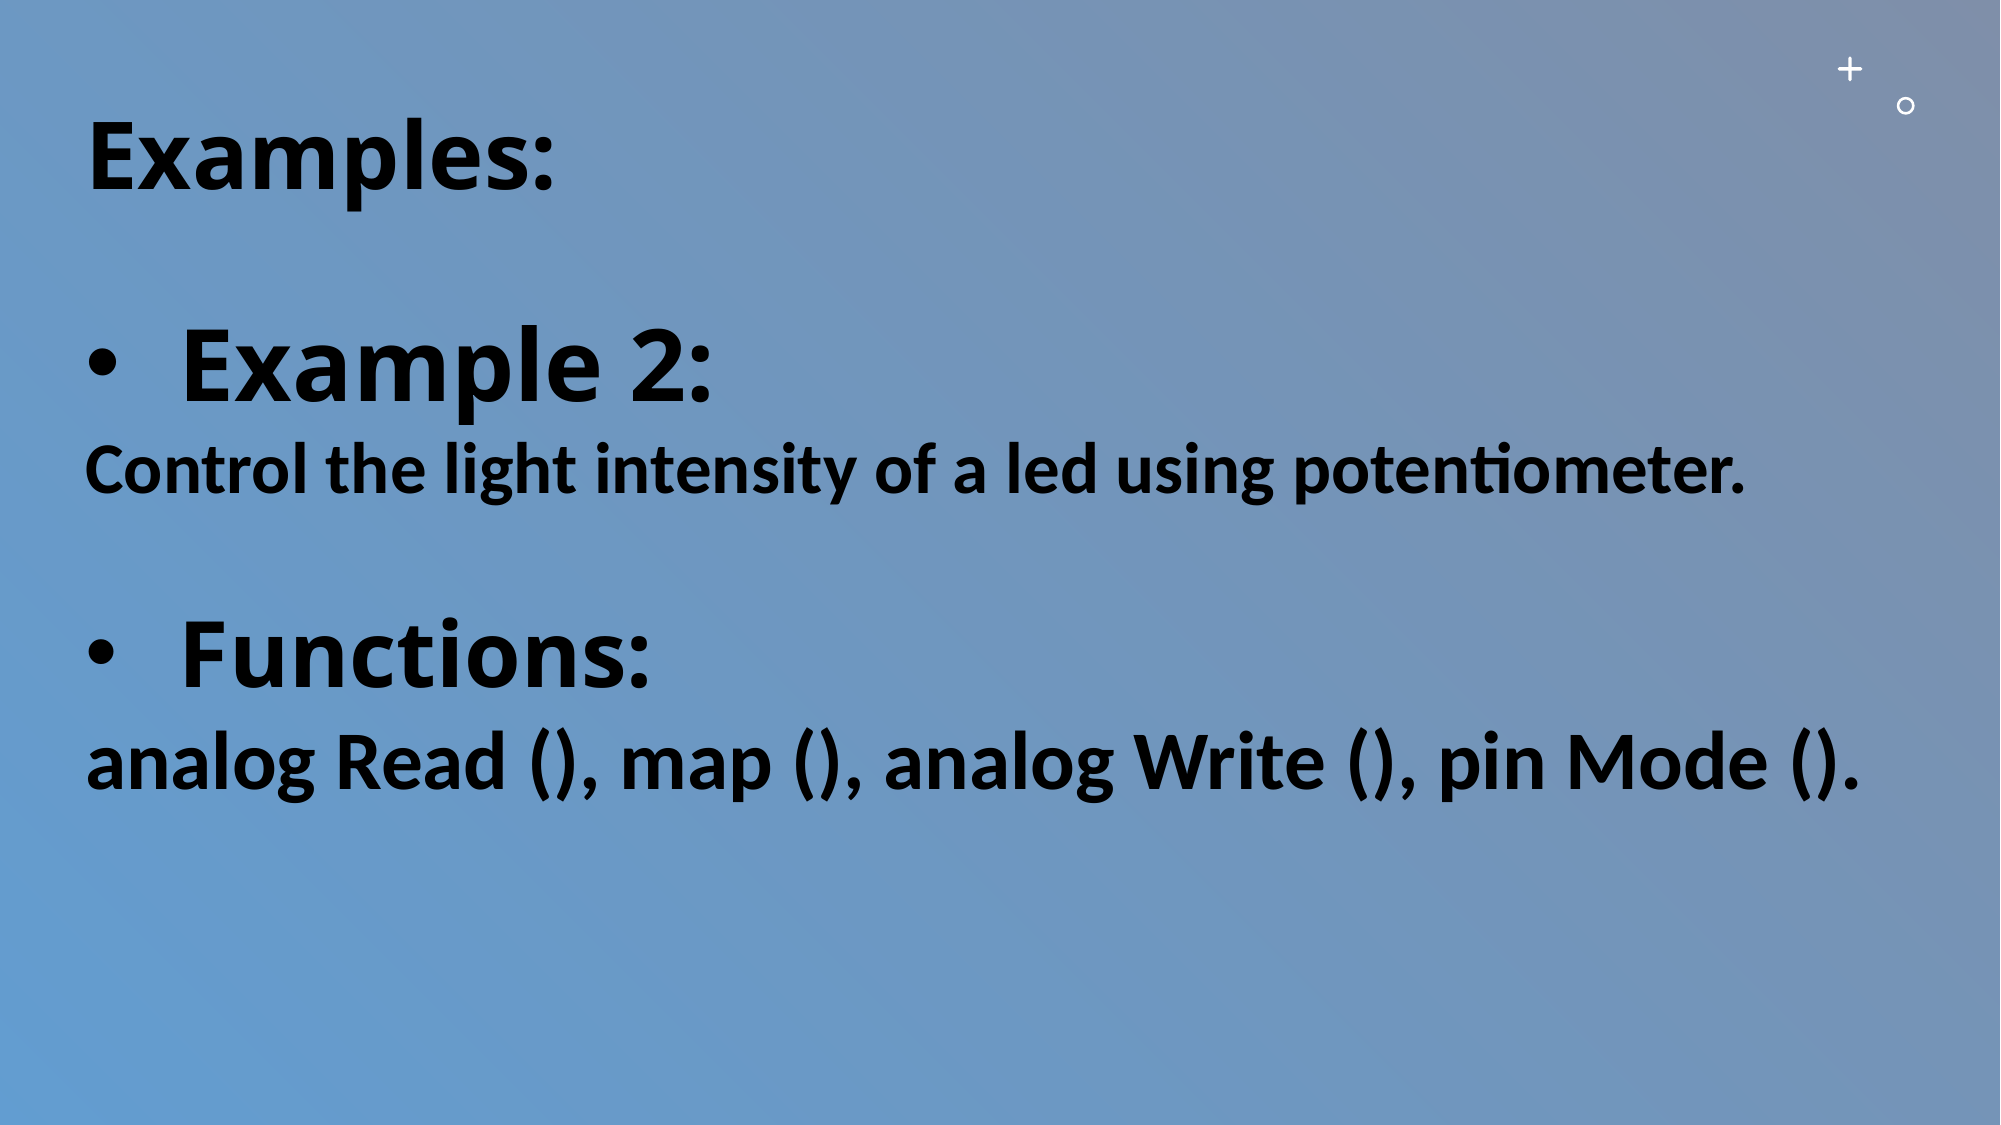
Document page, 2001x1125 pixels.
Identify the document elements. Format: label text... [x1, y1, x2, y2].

text_box Example 2: Control the light intensity of a led using potentiometer. Functions: analog Read (), map (), analog Write (), pin Mode (). [70, 293, 1957, 914]
text_box Examples: [70, 50, 1838, 268]
